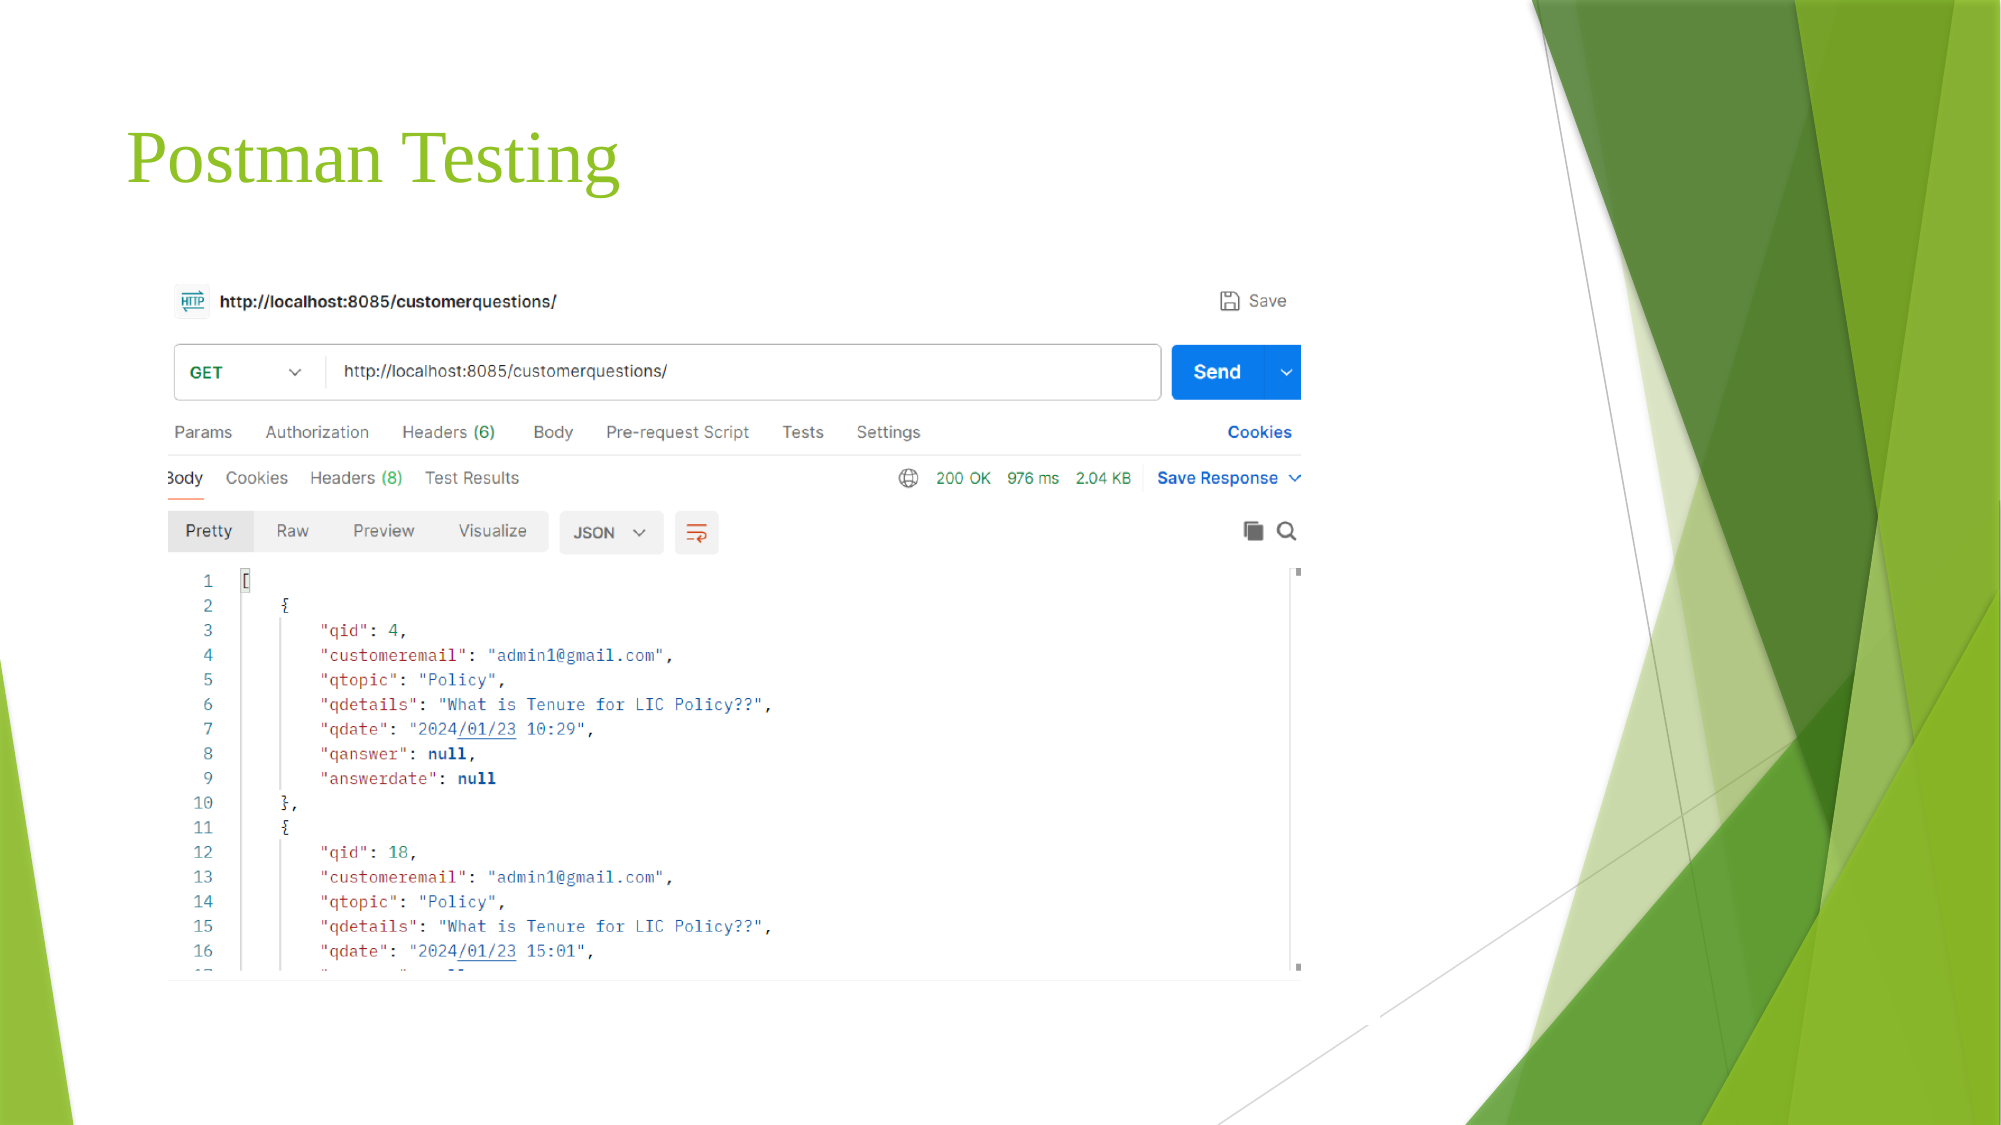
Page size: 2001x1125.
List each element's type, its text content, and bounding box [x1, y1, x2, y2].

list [110, 262, 1380, 1026]
title Postman Testing [111, 99, 1522, 317]
